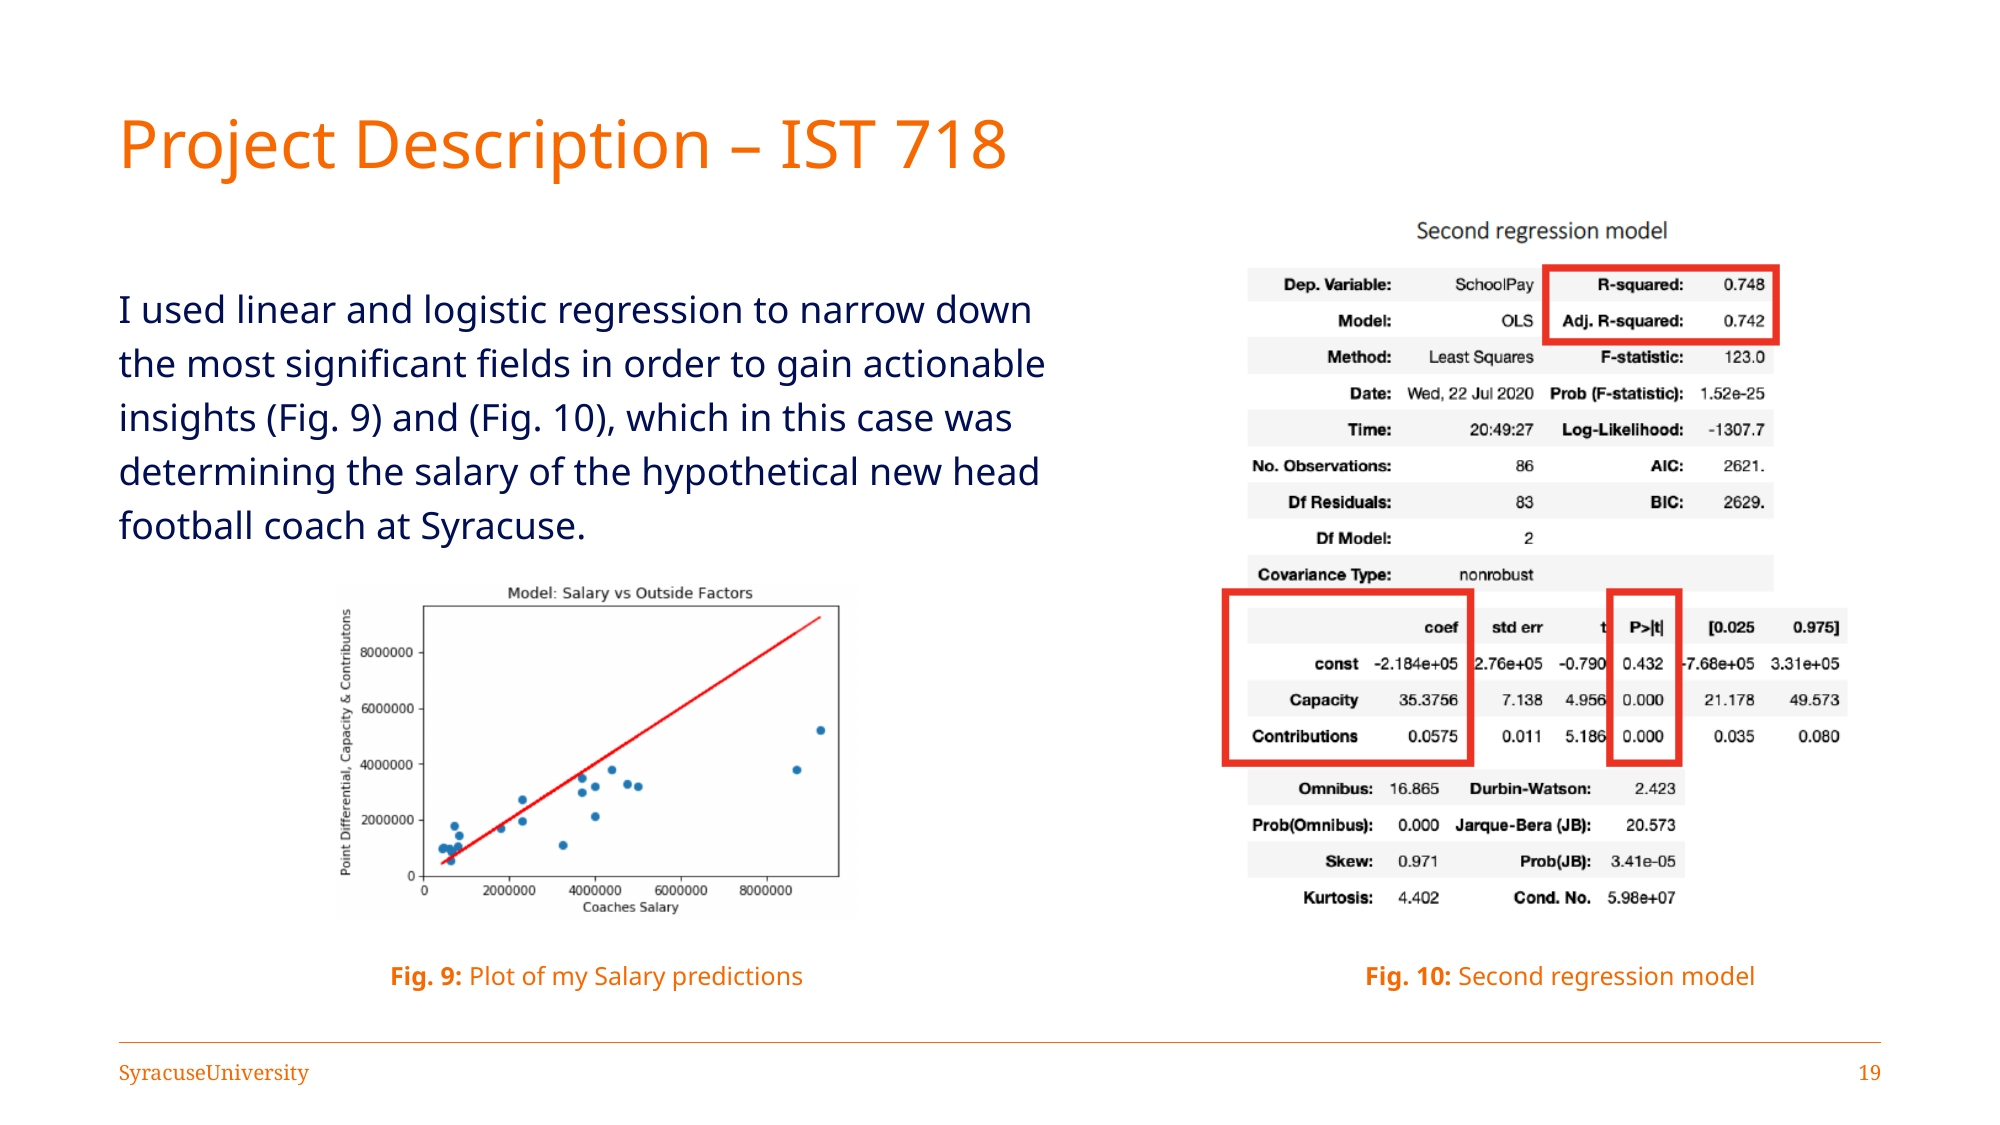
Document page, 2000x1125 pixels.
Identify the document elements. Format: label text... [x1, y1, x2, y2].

list I used linear and logistic regression to narrow down the most significant fields in order to gain actionable insights (Fig. 9) and (Fig. 10), which in this case was determining the salary of the hypothetical new head football coach at Syracuse. [118, 276, 1098, 1015]
picture [334, 581, 859, 921]
title Project Description – IST 718 [118, 110, 1882, 173]
picture [1196, 204, 1881, 921]
text_box Fig. 10: Second regression model [1350, 952, 1772, 998]
text_box Fig. 9: Plot of my Salary predictions [321, 952, 872, 998]
